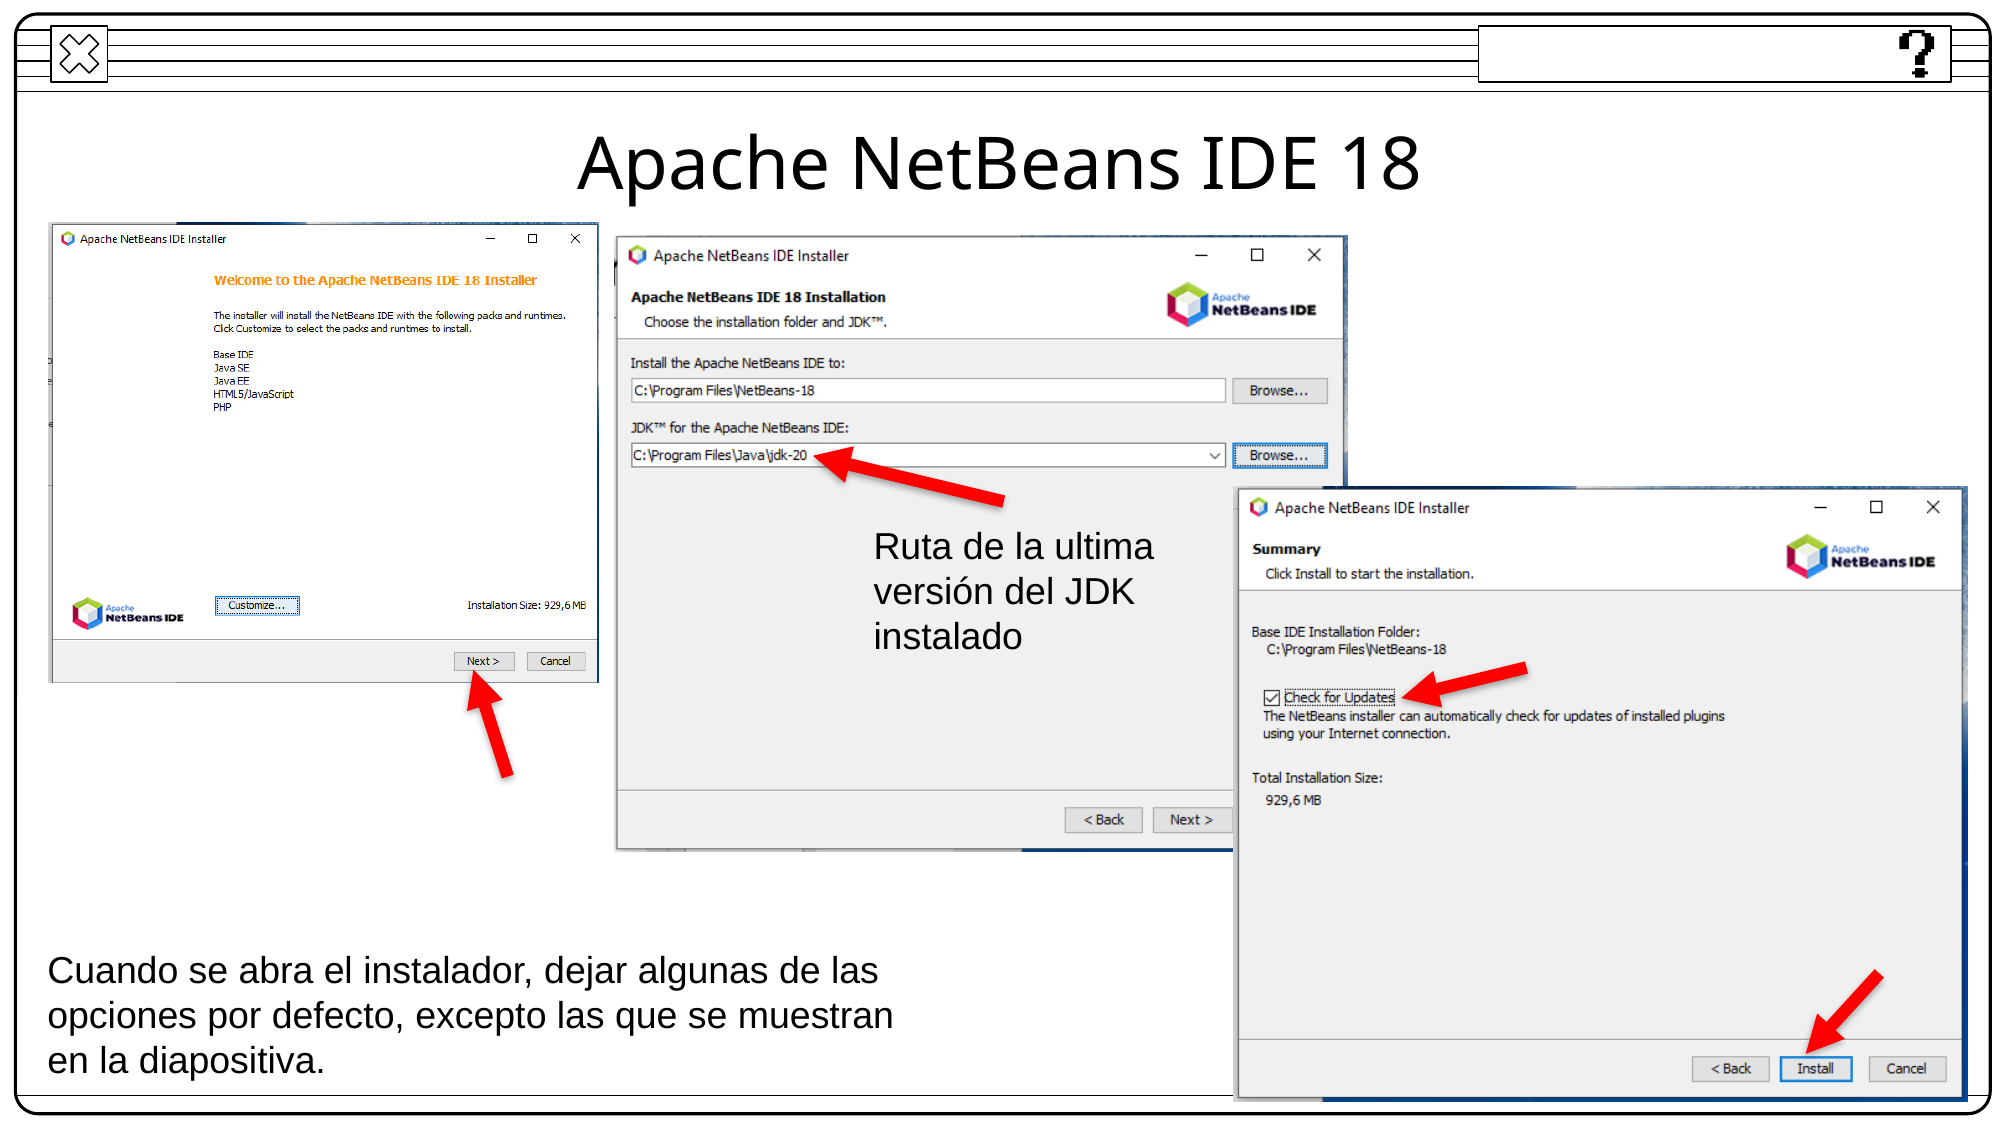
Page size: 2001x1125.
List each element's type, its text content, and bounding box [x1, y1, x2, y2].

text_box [812, 455, 1004, 502]
picture [613, 235, 1968, 1102]
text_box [1805, 973, 1880, 1055]
text_box Cuando se abra el instalador, dejar algunas de las opciones por defecto, excepto las que se muestran en la diapositiva. [32, 938, 921, 1125]
picture [47, 222, 599, 684]
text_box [1401, 667, 1527, 699]
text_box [473, 669, 508, 777]
title Apache NetBeans IDE 18 [157, 97, 1843, 223]
